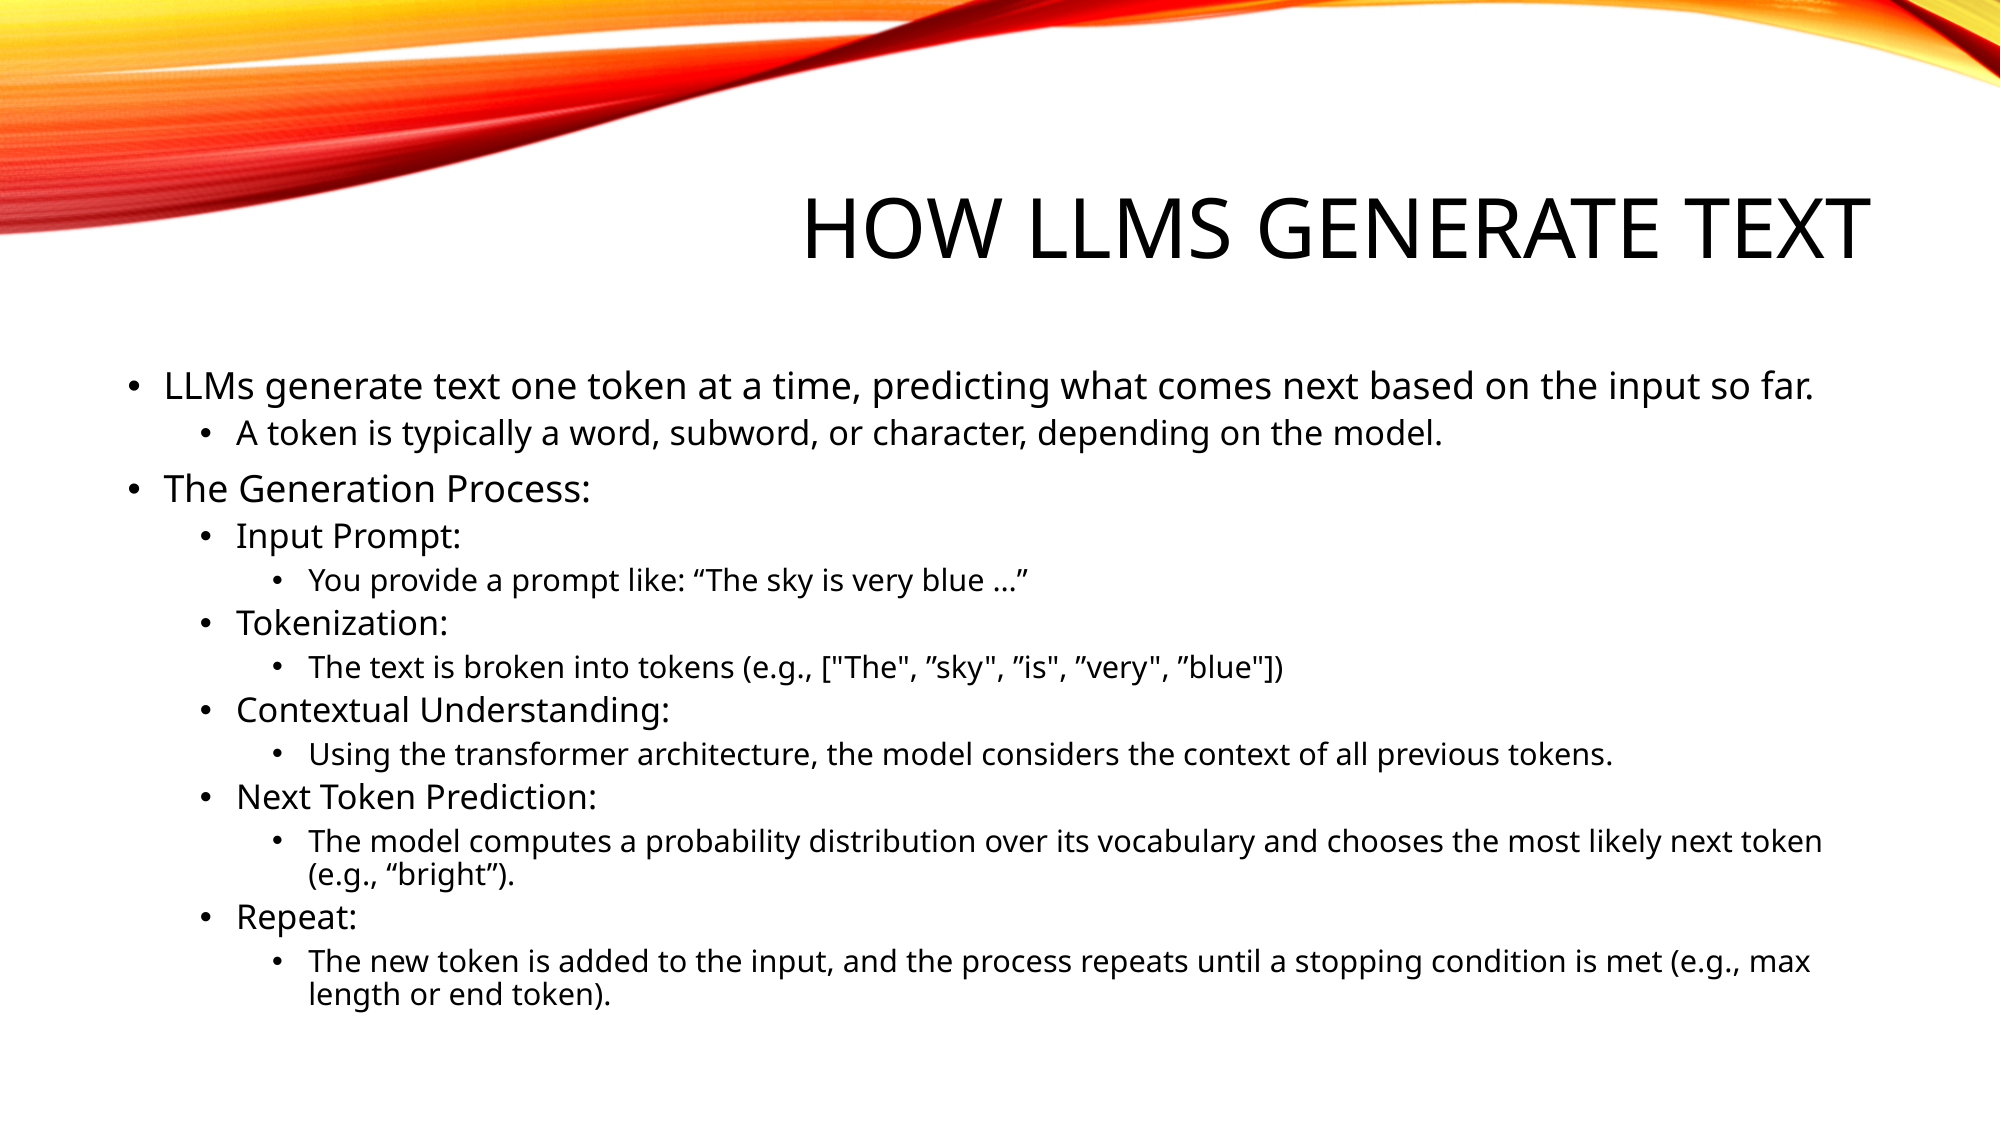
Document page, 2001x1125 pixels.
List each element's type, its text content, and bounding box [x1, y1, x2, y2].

picture [0, 0, 2000, 237]
title How LLMs Generate Text [474, 125, 1888, 338]
list LLMs generate text one token at a time, predicting what comes next based on the input so far. A token is typically a word, subword, or character, depending on the model. The Generation Process: Input Prompt: You provide a prompt like: “The sky is very blue …” Tokenization: The text is broken into tokens (e.g., ["The", ”sky", ”is", ”very", ”blue"]) Contextual Understanding: Using the transformer architecture, the model considers the context of all previous tokens. Next Token Prediction: The model computes a probability distribution over its vocabulary and chooses the most likely next token (e.g., “bright”). Repeat: The new token is added to the input, and the process repeats until a stopping condition is met (e.g., max length or end token). [112, 360, 1888, 1021]
